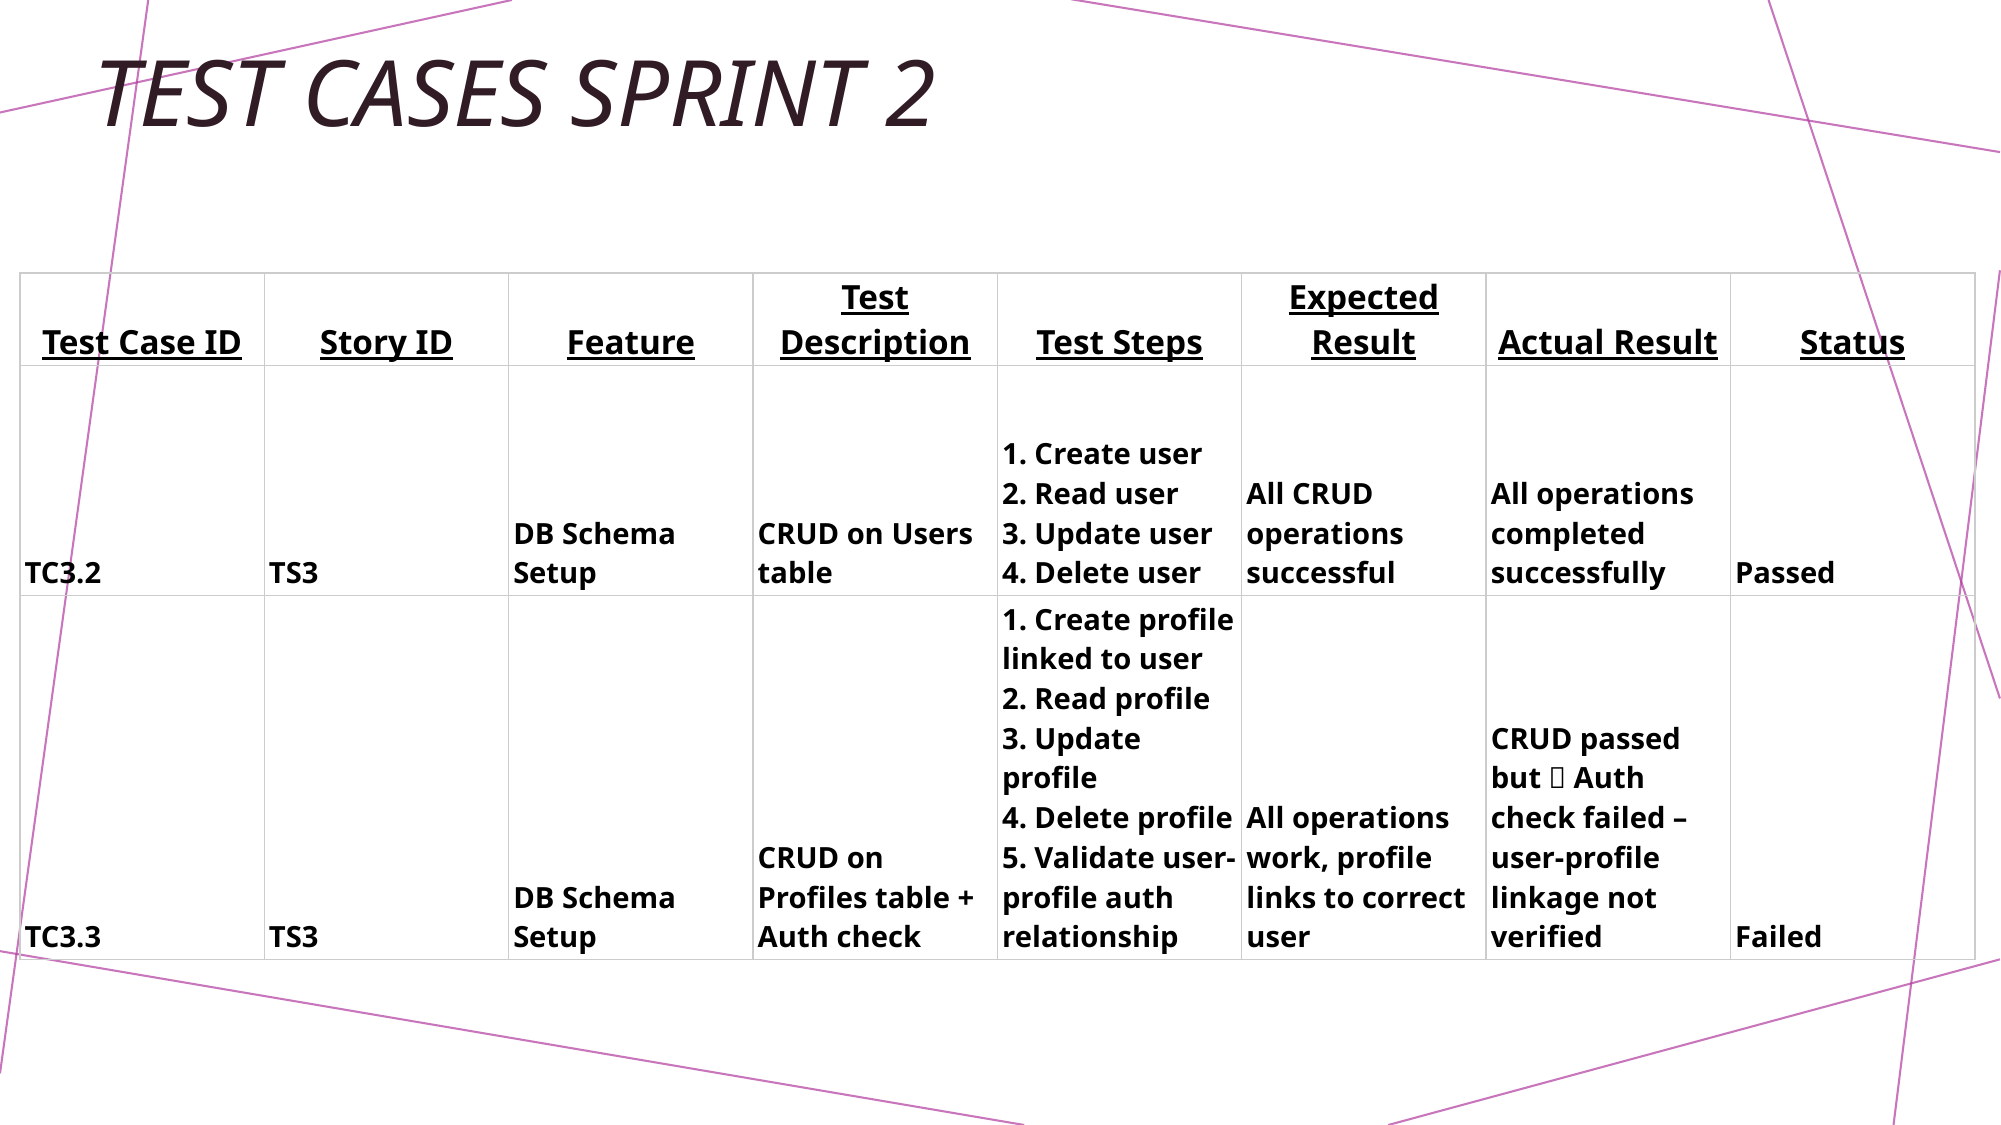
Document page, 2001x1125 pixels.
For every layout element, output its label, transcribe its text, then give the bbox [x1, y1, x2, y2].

table_header Status [1731, 274, 1974, 365]
table_cell CRUD on Profiles table + Auth check [754, 596, 997, 959]
table_cell Passed [1731, 366, 1974, 595]
table_header Expected Result [1242, 274, 1485, 365]
table_header Test Case ID [21, 274, 264, 365]
table_header Actual Result [1487, 274, 1730, 365]
table_cell All operations completed successfully [1487, 366, 1730, 595]
table_header Feature [509, 274, 752, 365]
table_cell CRUD passed but ❌ Auth check failed – user-profile linkage not verified [1487, 596, 1730, 959]
table_cell Failed [1731, 596, 1974, 959]
table_cell All CRUD operations successful [1242, 366, 1485, 595]
table_cell 1. Create profile linked to user 2. Read profile 3. Update profile 4. Delete profile 5. Validate user-profile auth relationship [998, 596, 1241, 959]
table_cell TC3.2 [21, 366, 264, 595]
table_cell TC3.3 [21, 596, 264, 959]
table_cell All operations work, profile links to correct user [1242, 596, 1485, 959]
title Test Cases Sprint 2 [78, 19, 1837, 174]
table_cell TS3 [265, 596, 508, 959]
table_cell TS3 [265, 366, 508, 595]
table_header Test Steps [998, 274, 1241, 365]
table_cell CRUD on Users table [754, 366, 997, 595]
table_header Story ID [265, 274, 508, 365]
table_header Test Description [754, 274, 997, 365]
table_cell DB Schema Setup [509, 596, 752, 959]
table_cell 1. Create user 2. Read user 3. Update user 4. Delete user [998, 366, 1241, 595]
table_cell DB Schema Setup [509, 366, 752, 595]
